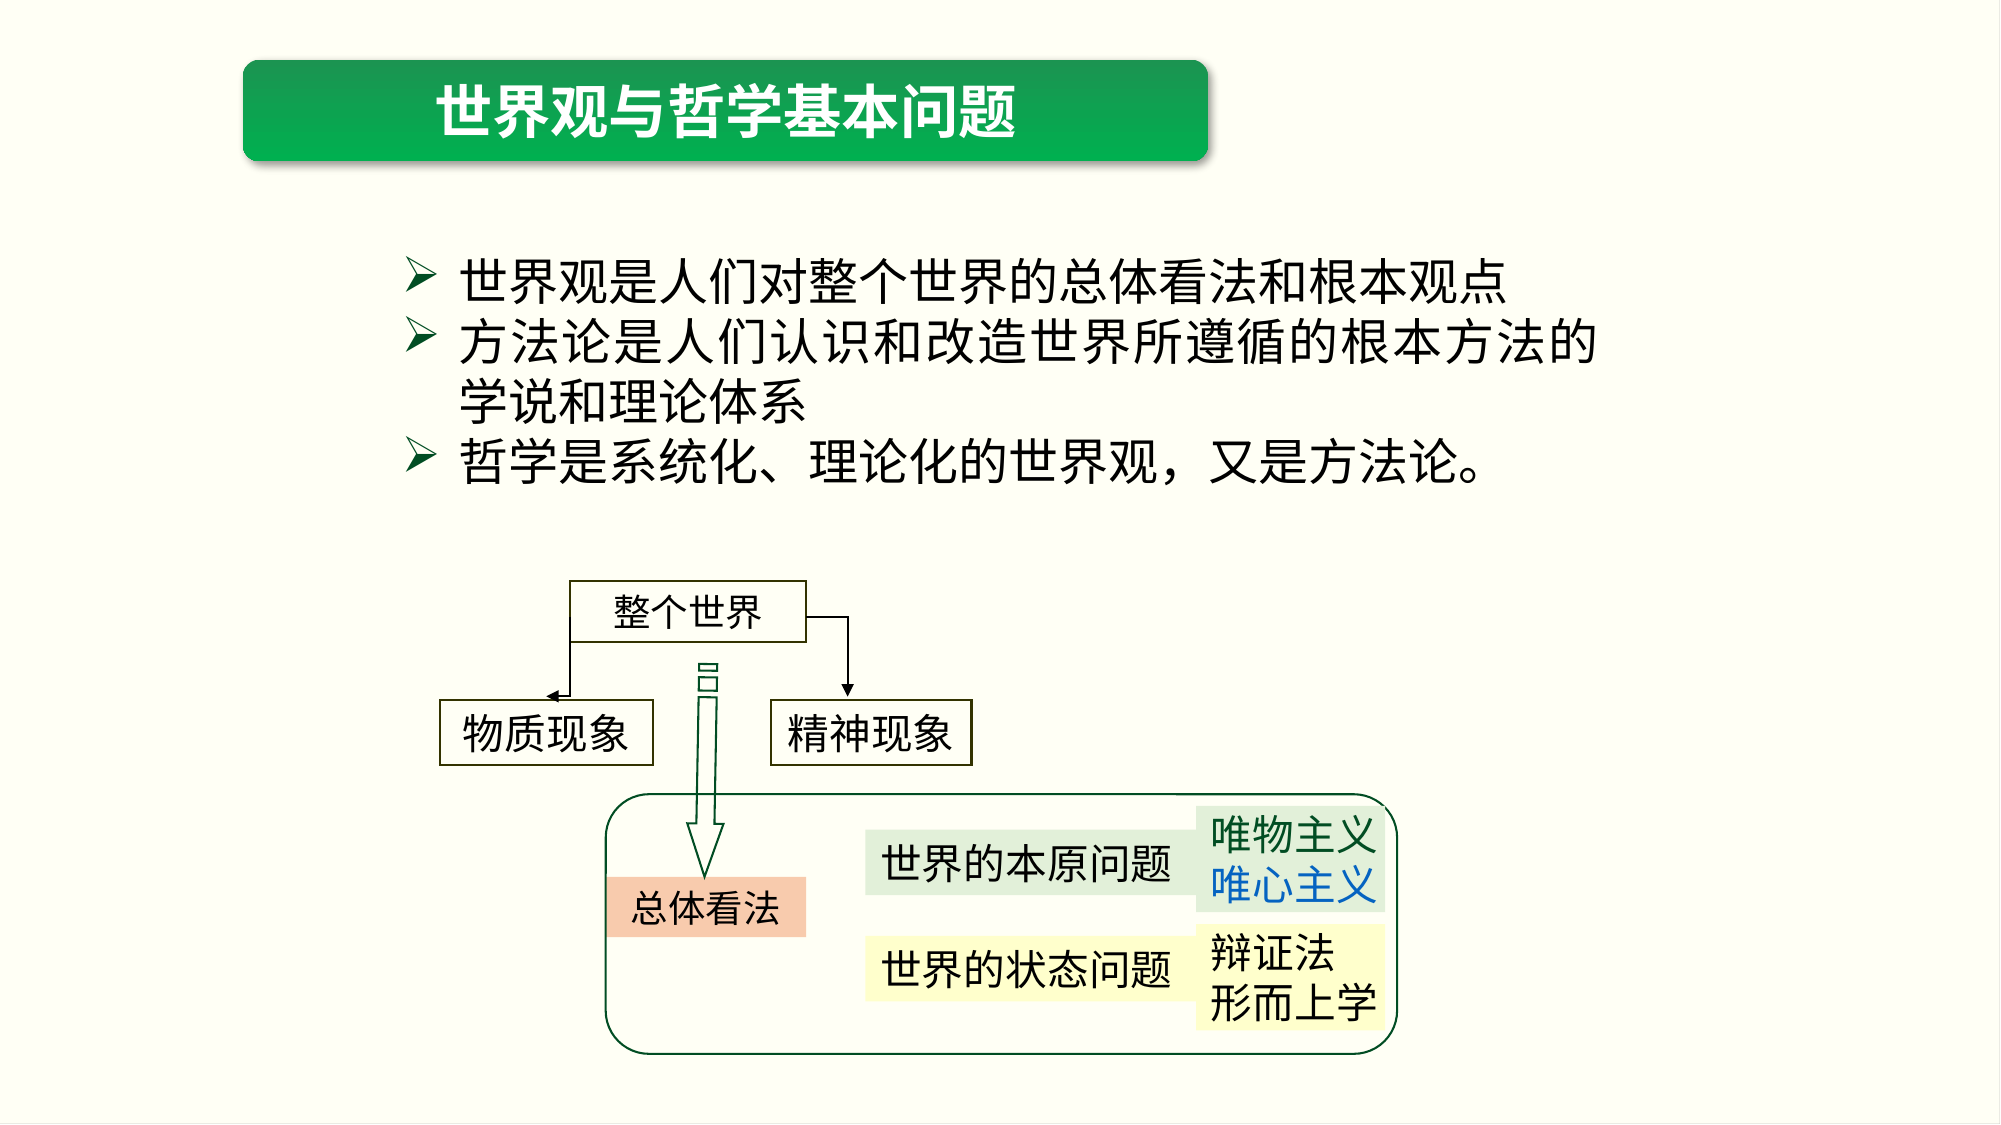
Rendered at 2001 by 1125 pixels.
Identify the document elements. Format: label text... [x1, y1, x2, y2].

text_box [546, 616, 571, 697]
text_box 整个世界 [570, 581, 807, 642]
text_box 唯物主义 唯心主义 [1196, 805, 1386, 913]
text_box 辩证法 形而上学 [1196, 924, 1386, 1031]
text_box 物质现象 [440, 699, 653, 766]
text_box 世界观是人们对整个世界的总体看法和根本观点 方法论是人们认识和改造世界所遵循的根本方法的学说和理论体系 哲学是系统化、理论化的世界观，又是方法论。 [386, 242, 1613, 498]
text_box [806, 616, 848, 697]
text_box 世界观与哲学基本问题 [242, 59, 1209, 162]
text_box 精神现象 [770, 699, 972, 766]
text_box [605, 794, 1398, 1054]
text_box [698, 677, 717, 691]
text_box [687, 697, 724, 877]
text_box [699, 663, 718, 671]
picture [0, 0, 2001, 1125]
